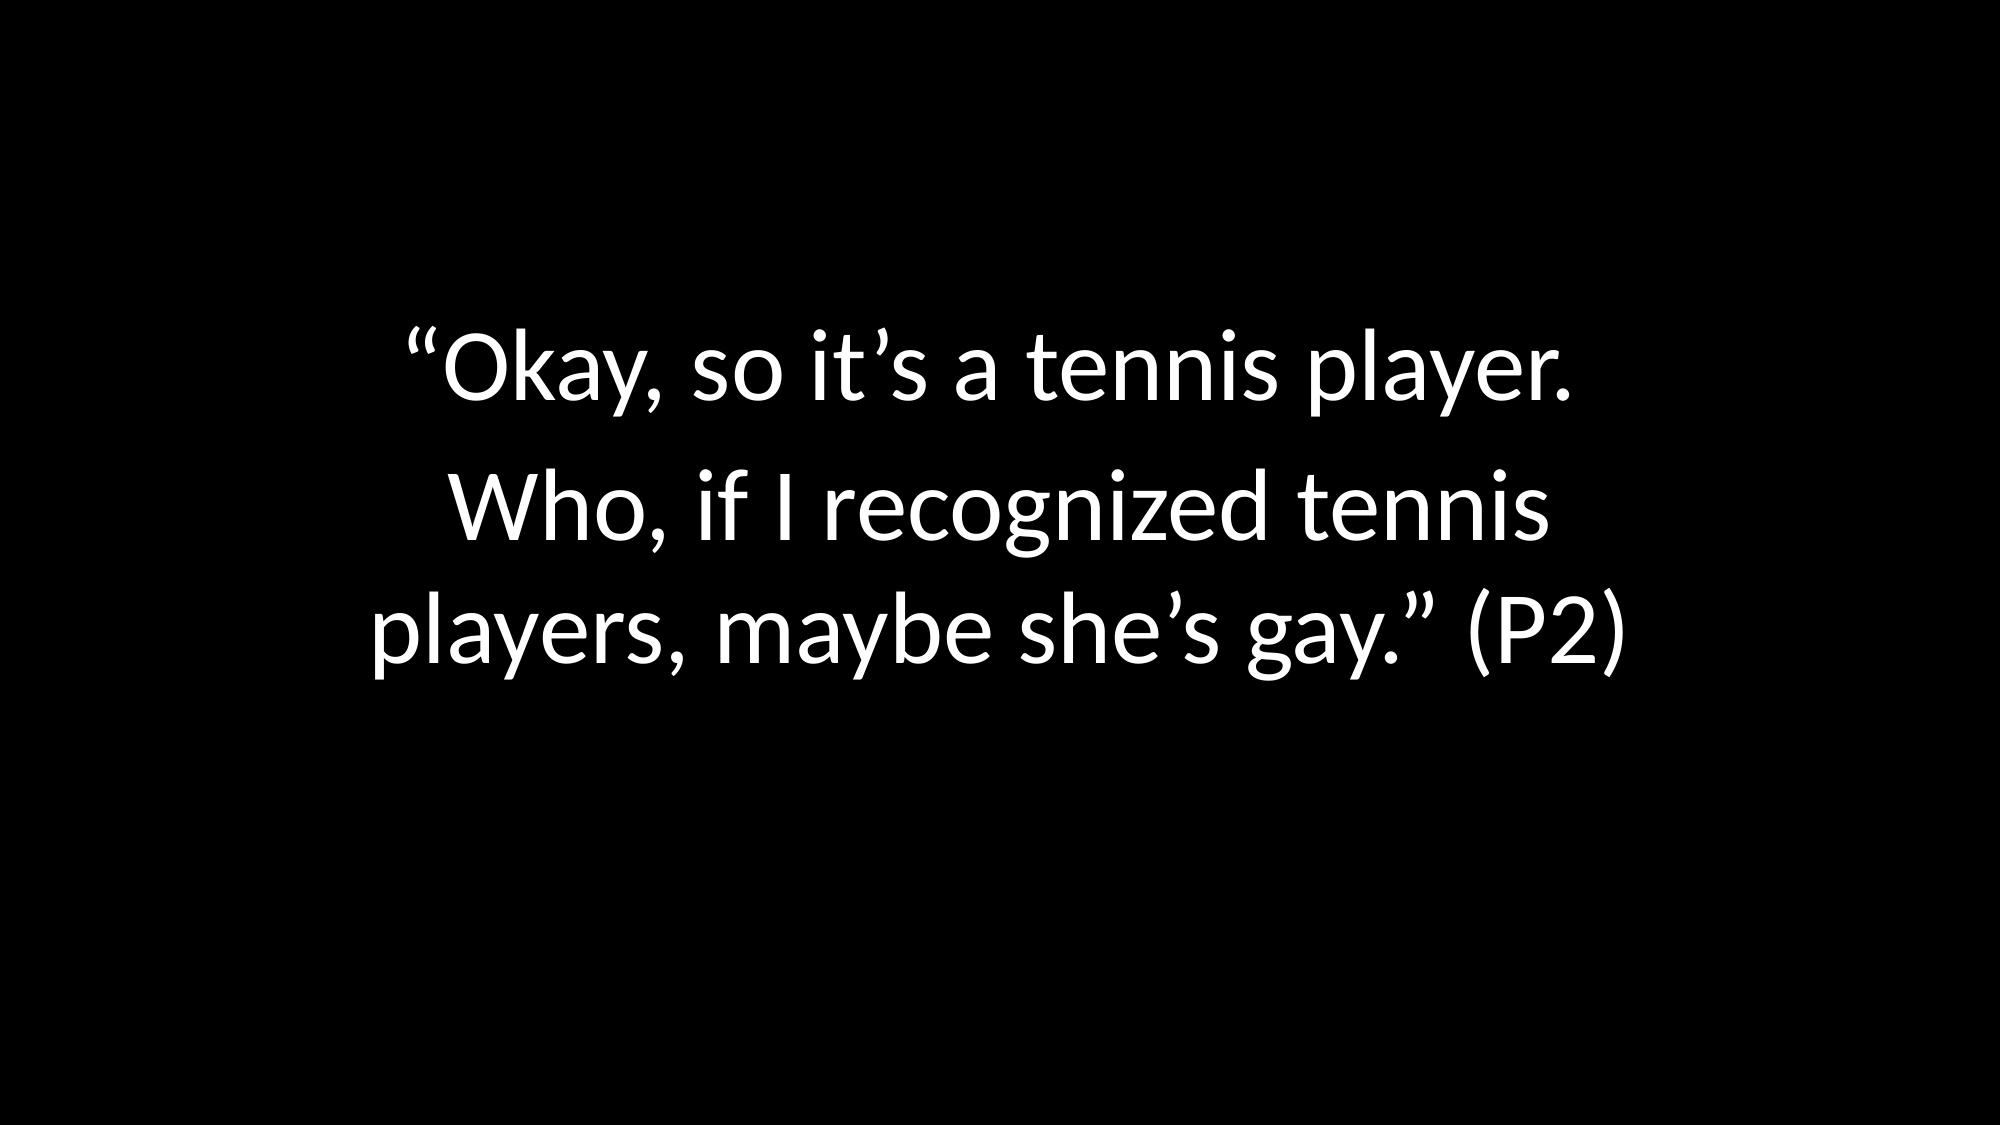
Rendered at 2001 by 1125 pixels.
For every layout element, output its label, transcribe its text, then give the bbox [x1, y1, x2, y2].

text_box “Okay, so it’s a tennis player. Who, if I recognized tennis players, maybe she’s gay.” (P2) [268, 290, 1732, 692]
